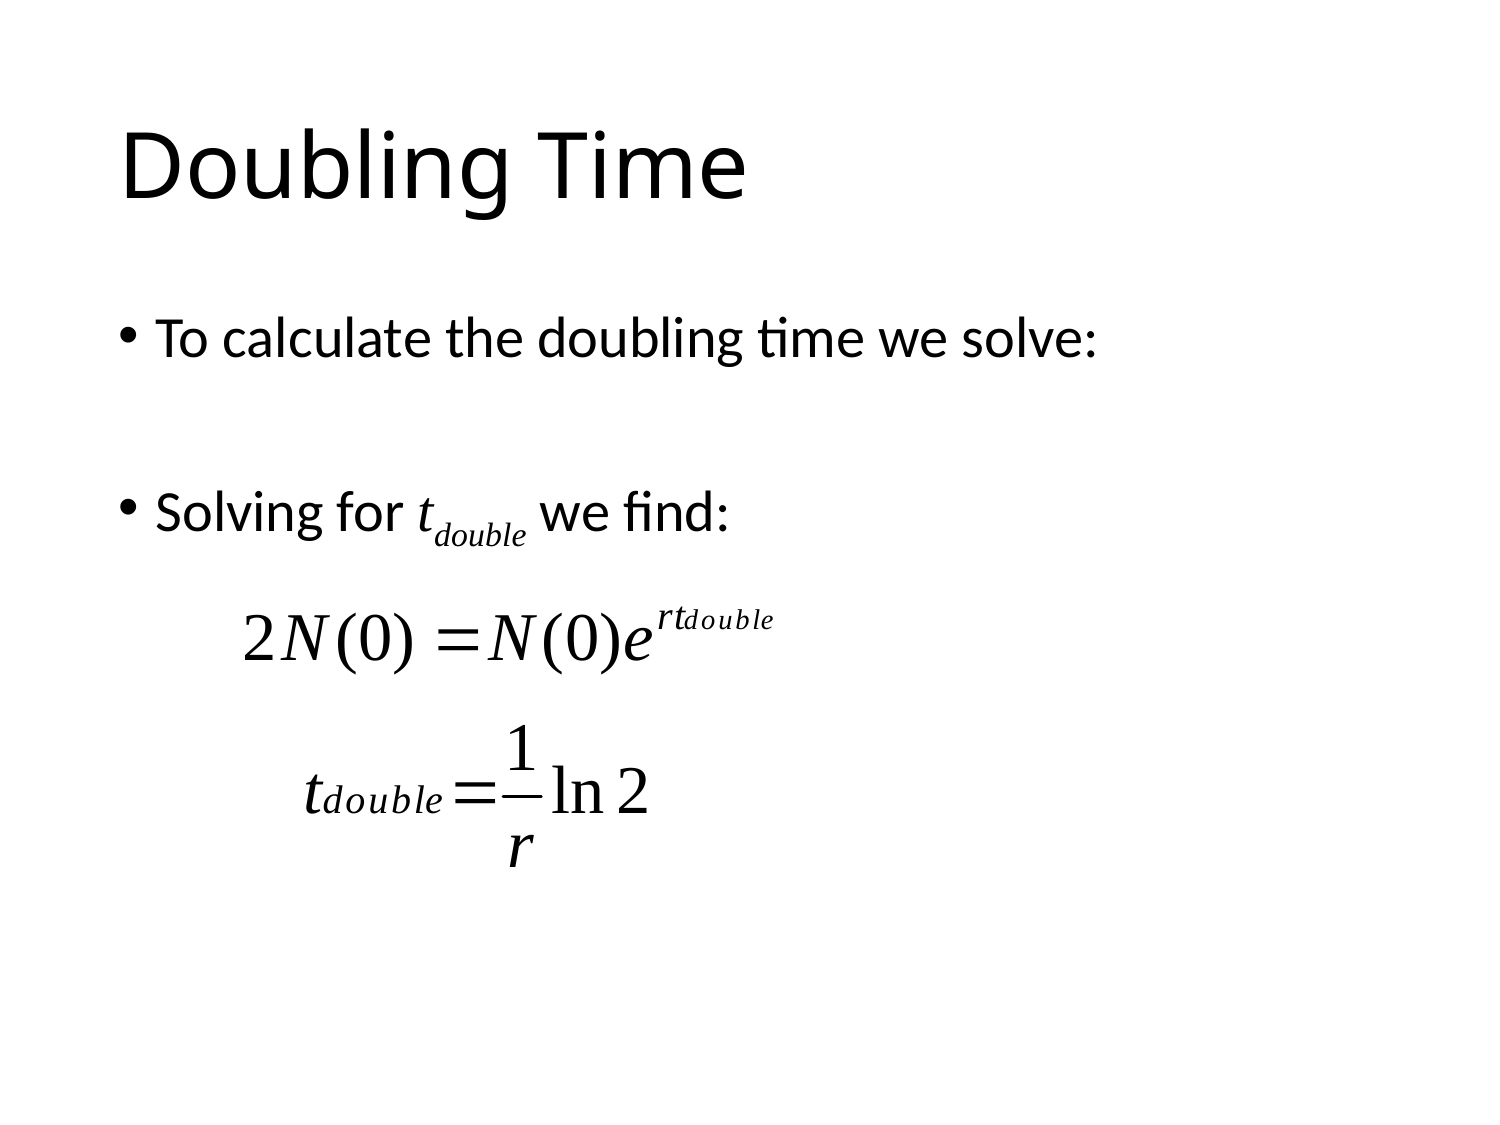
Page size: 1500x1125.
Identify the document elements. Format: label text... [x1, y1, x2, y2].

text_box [294, 705, 661, 883]
title Doubling Time [103, 59, 1397, 278]
list To calculate the doubling time we solve: Solving for tdouble we find: [103, 299, 1397, 1014]
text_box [232, 586, 776, 689]
